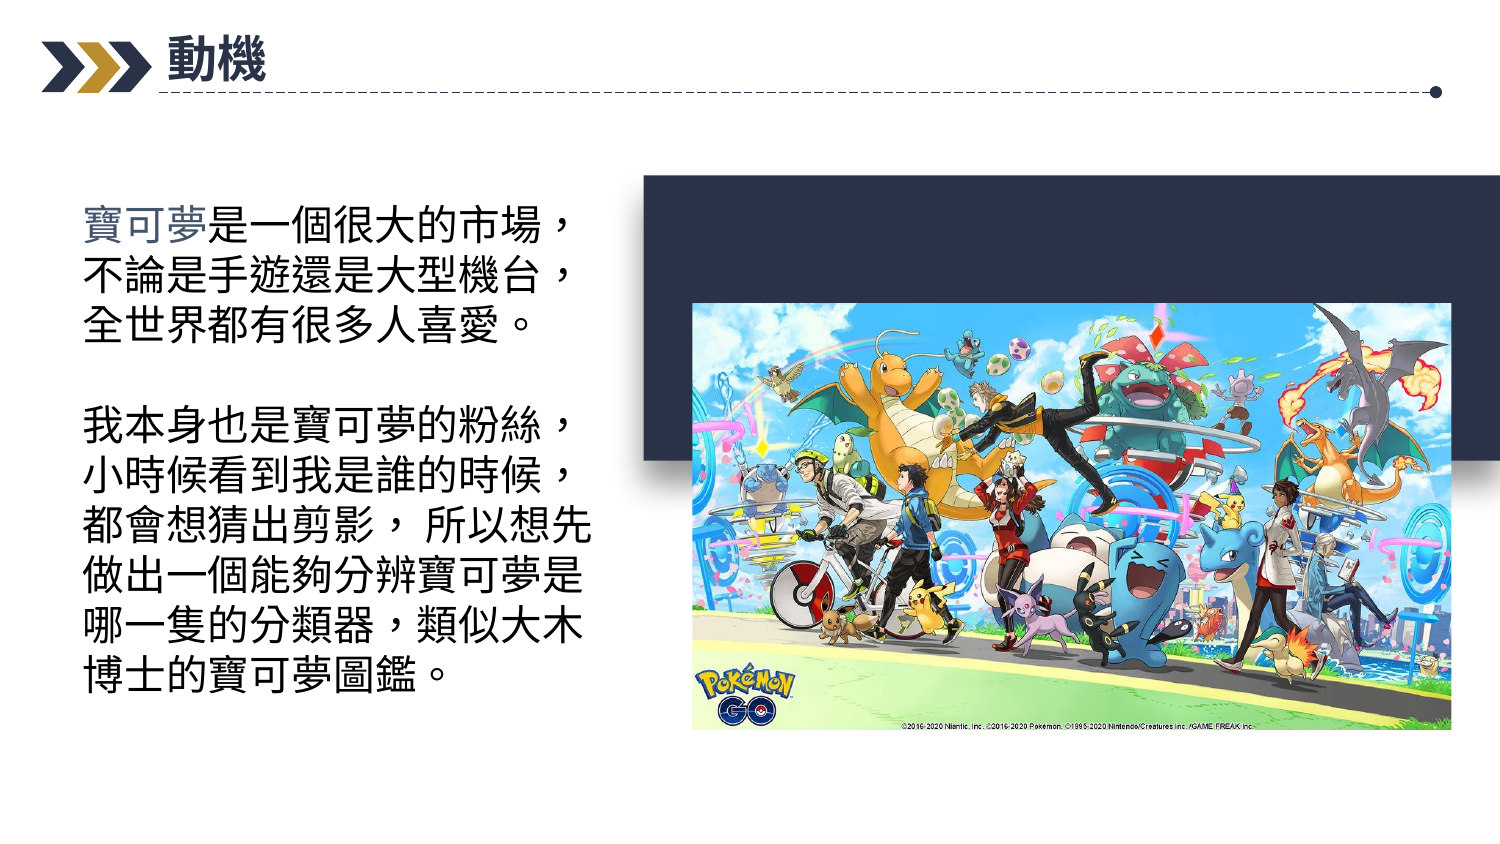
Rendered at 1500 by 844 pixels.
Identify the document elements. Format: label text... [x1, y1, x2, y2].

text_box [643, 174, 1500, 462]
text_box 寶可夢是一個很大的市場，不論是手遊還是大型機台，全世界都有很多人喜愛。 我本身也是寶可夢的粉絲，小時候看到我是誰的時候，都會想猜出剪影， 所以想先做出一個能夠分辨寶可夢是哪一隻的分類器，類似大木博士的寶可夢圖鑑。 [67, 191, 625, 707]
picture [692, 303, 1452, 730]
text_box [41, 20, 1436, 96]
